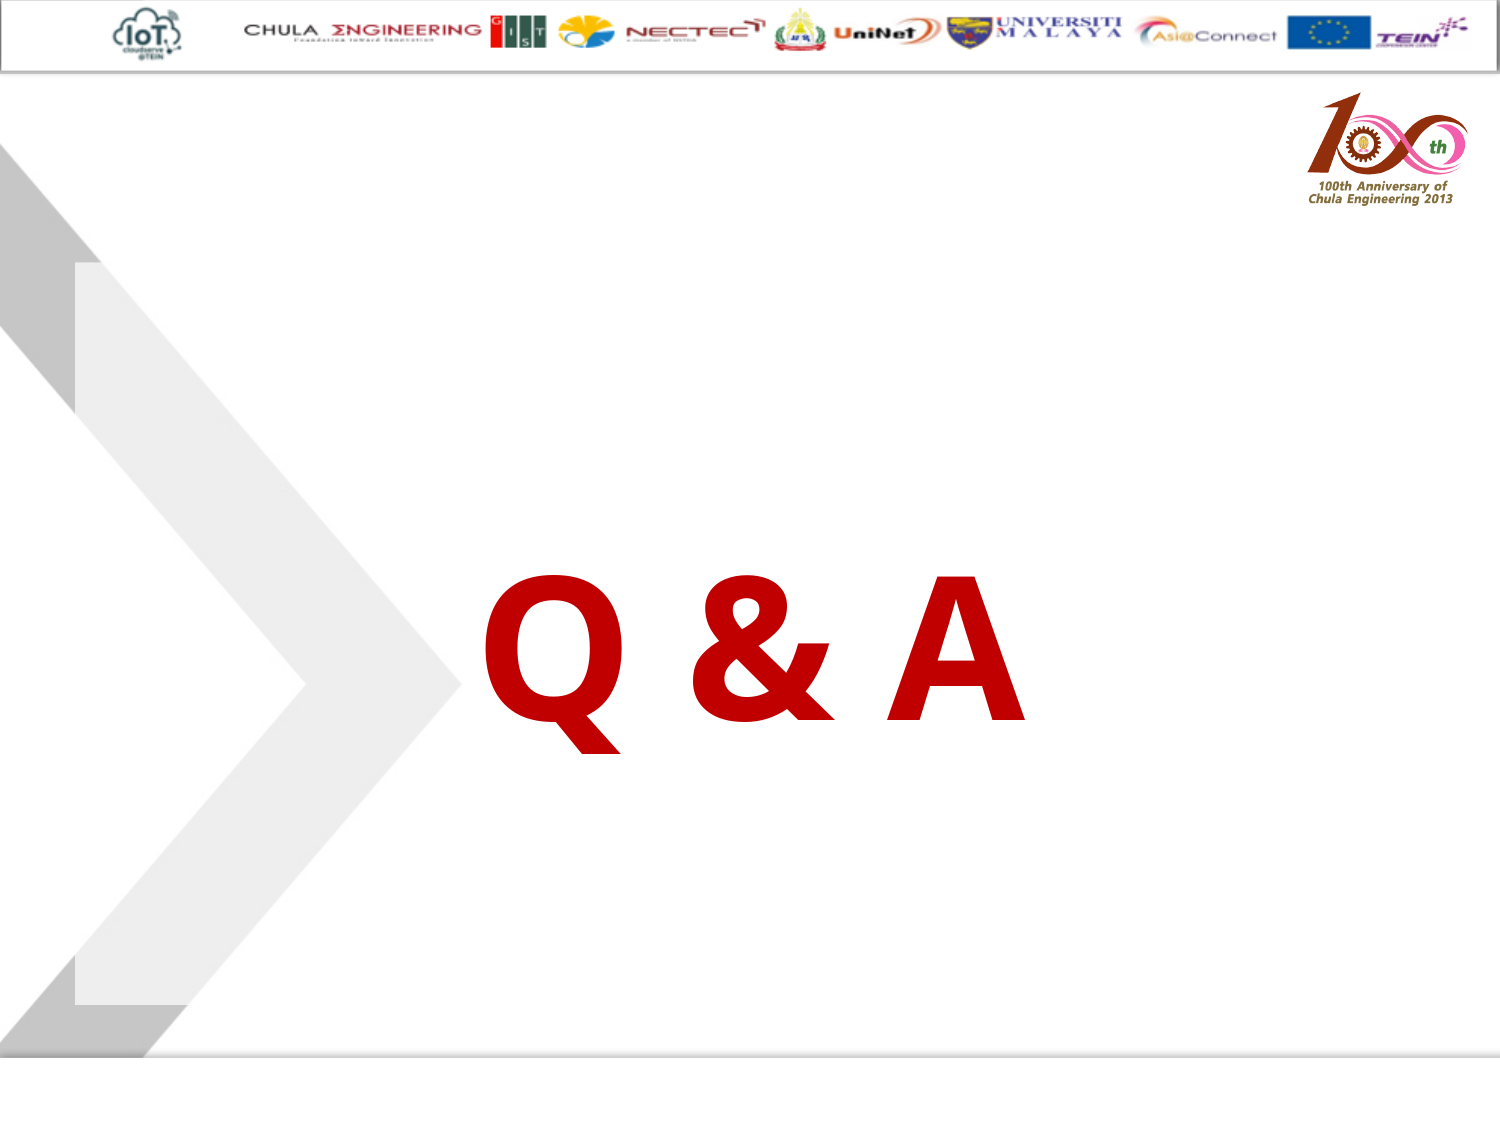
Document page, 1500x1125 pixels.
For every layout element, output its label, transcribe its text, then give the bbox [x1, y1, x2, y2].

picture [0, 0, 1500, 1057]
list Q & A [75, 262, 1425, 1005]
